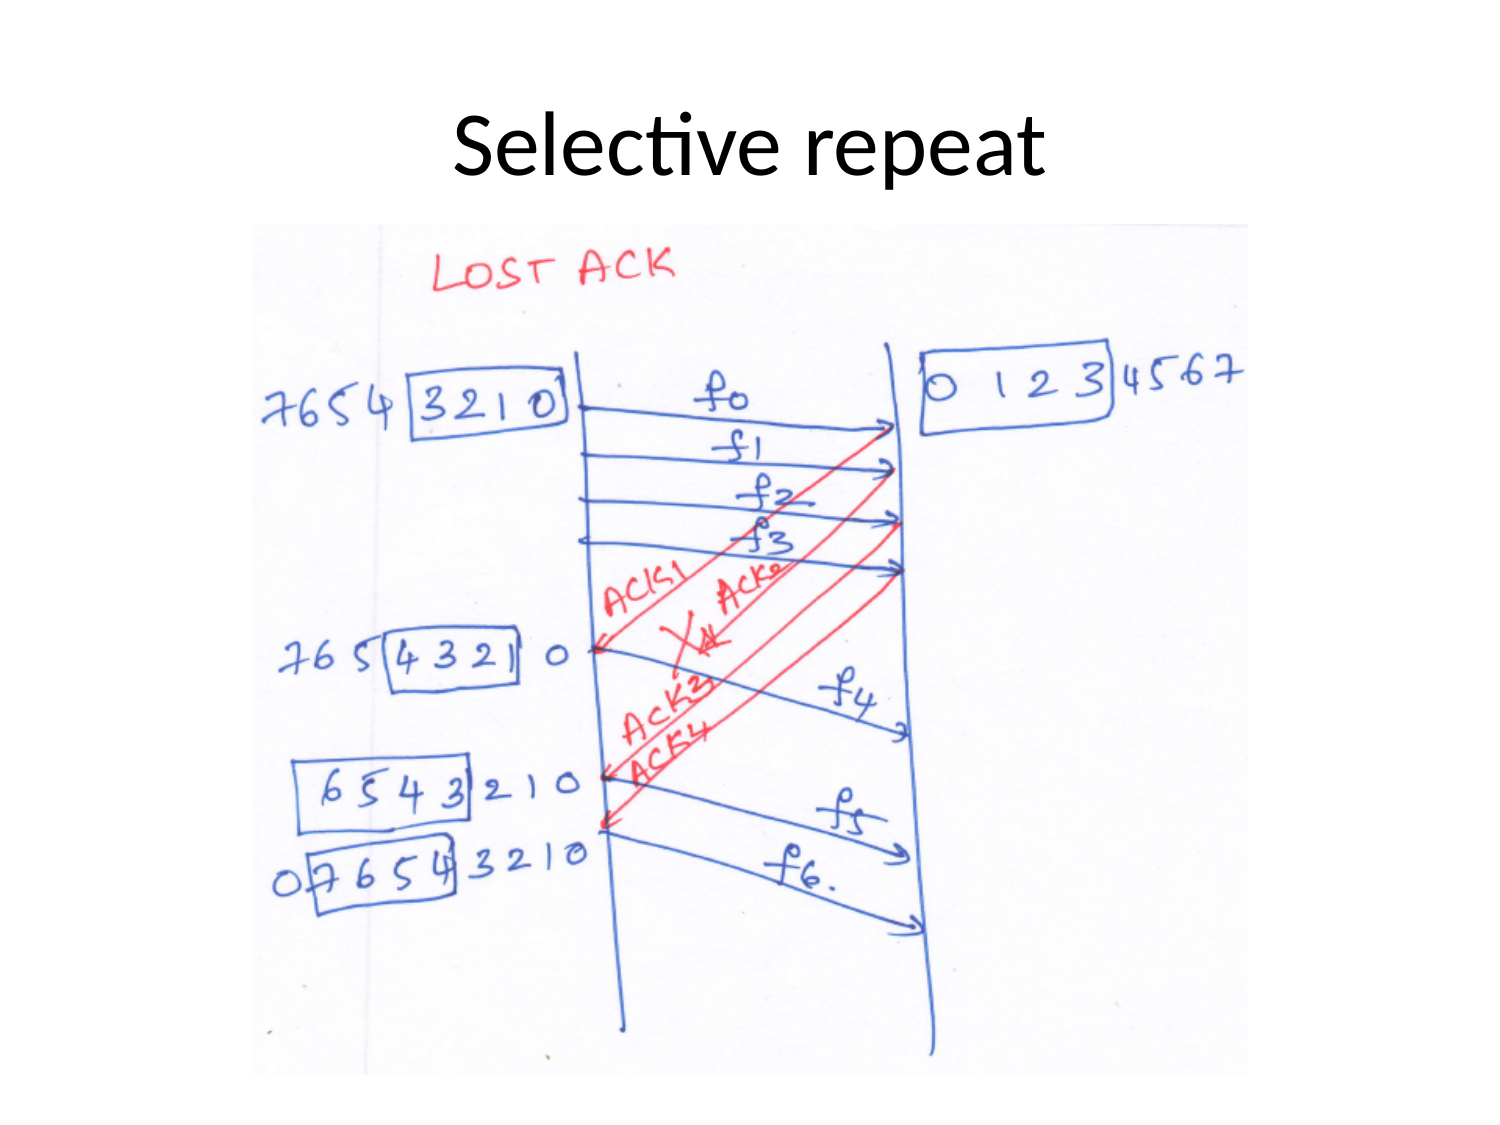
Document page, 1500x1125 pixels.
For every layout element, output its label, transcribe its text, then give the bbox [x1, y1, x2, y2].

title Selective repeat [75, 45, 1425, 233]
picture [252, 224, 1248, 1076]
